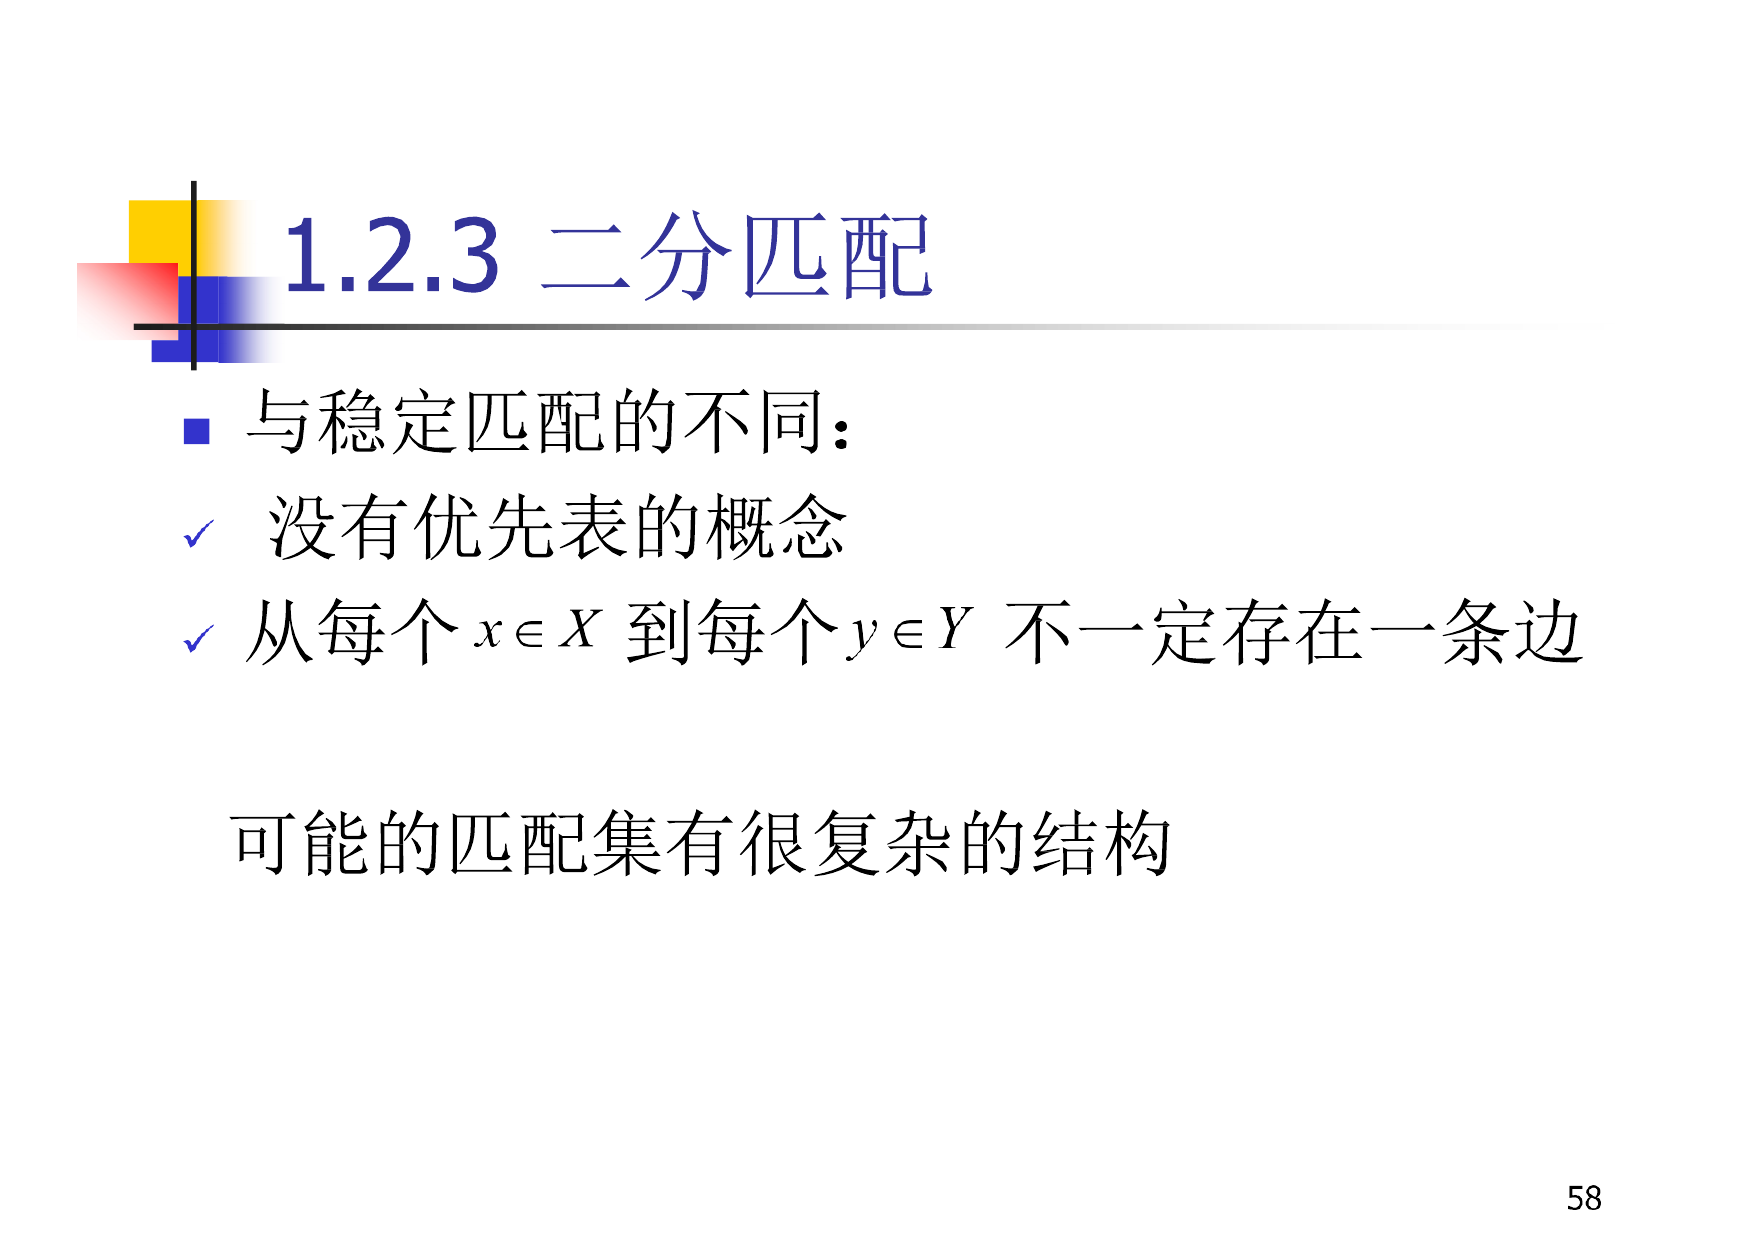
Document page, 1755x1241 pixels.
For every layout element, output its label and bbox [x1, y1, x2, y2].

text_box [739, 824, 764, 877]
text_box [341, 277, 354, 292]
text_box [1523, 600, 1534, 614]
text_box [1033, 859, 1061, 872]
text_box [246, 429, 295, 436]
text_box [831, 537, 843, 553]
text_box [451, 811, 513, 875]
picture [894, 620, 922, 648]
text_box [304, 809, 337, 832]
text_box [763, 389, 820, 454]
text_box [459, 497, 473, 510]
text_box [318, 597, 382, 626]
picture [835, 421, 847, 449]
text_box [340, 436, 348, 449]
text_box [1151, 598, 1216, 666]
picture [852, 273, 879, 287]
text_box [772, 401, 810, 408]
picture [845, 620, 877, 661]
text_box [626, 600, 666, 663]
picture [77, 263, 191, 363]
picture [197, 200, 1615, 363]
text_box [1370, 623, 1436, 631]
text_box [262, 599, 313, 666]
text_box [706, 492, 774, 561]
text_box [666, 809, 733, 877]
text_box [276, 495, 287, 508]
text_box [246, 599, 277, 663]
text_box [640, 211, 712, 301]
text_box [1314, 615, 1363, 659]
text_box [593, 808, 661, 877]
text_box [183, 418, 210, 445]
text_box [779, 492, 847, 525]
text_box [1078, 623, 1144, 631]
text_box [422, 618, 430, 666]
text_box [270, 495, 335, 560]
text_box [1444, 643, 1469, 664]
text_box [229, 812, 296, 876]
text_box [488, 493, 554, 561]
text_box [358, 429, 367, 441]
text_box [616, 387, 675, 454]
text_box [887, 809, 950, 845]
text_box [814, 809, 880, 877]
text_box [308, 833, 334, 876]
text_box [671, 599, 690, 666]
text_box [925, 853, 947, 872]
text_box [341, 492, 408, 560]
text_box [639, 493, 698, 559]
text_box [697, 597, 765, 666]
text_box [1483, 645, 1503, 664]
picture [800, 263, 818, 274]
text_box [468, 389, 530, 453]
text_box [805, 531, 816, 545]
text_box [1033, 809, 1098, 858]
text_box [380, 809, 439, 876]
text_box [1062, 847, 1094, 876]
text_box [1105, 809, 1170, 877]
text_box [269, 511, 280, 524]
text_box [413, 493, 482, 561]
text_box [339, 842, 368, 874]
text_box [559, 493, 627, 560]
text_box [1131, 832, 1158, 861]
text_box [550, 224, 622, 234]
text_box [374, 435, 385, 449]
text_box [411, 837, 421, 854]
text_box [340, 810, 368, 840]
text_box [684, 388, 750, 454]
text_box [318, 388, 382, 455]
text_box [964, 809, 1023, 876]
text_box [318, 613, 386, 666]
text_box [288, 217, 325, 292]
text_box [1222, 598, 1291, 666]
picture [516, 621, 543, 647]
text_box [741, 809, 761, 833]
text_box [995, 837, 1005, 854]
picture [183, 624, 214, 654]
text_box [725, 411, 748, 435]
text_box [557, 609, 603, 647]
text_box [887, 834, 950, 877]
text_box [840, 213, 933, 300]
text_box [352, 433, 377, 452]
text_box [793, 519, 831, 537]
text_box [797, 534, 833, 558]
text_box [453, 216, 498, 293]
text_box [520, 812, 588, 875]
picture [183, 518, 214, 548]
text_box [646, 415, 657, 432]
text_box [783, 538, 792, 553]
text_box [537, 390, 605, 454]
picture [474, 621, 502, 648]
text_box [259, 387, 310, 454]
text_box [885, 851, 911, 873]
text_box [1442, 597, 1510, 666]
text_box [767, 812, 806, 875]
text_box [368, 216, 414, 292]
text_box [770, 597, 838, 636]
text_box [802, 618, 809, 666]
picture [1568, 1185, 1601, 1211]
text_box [692, 209, 732, 257]
text_box [670, 521, 680, 538]
picture [938, 607, 974, 648]
text_box [540, 277, 631, 289]
text_box [669, 608, 677, 650]
text_box [1005, 599, 1071, 665]
text_box [1514, 598, 1583, 663]
picture [852, 263, 879, 269]
text_box [1295, 598, 1361, 665]
text_box [427, 277, 439, 292]
text_box [1045, 621, 1069, 646]
text_box [744, 212, 830, 299]
text_box [239, 827, 267, 862]
text_box [391, 597, 459, 636]
text_box [392, 387, 457, 455]
text_box [777, 413, 806, 439]
